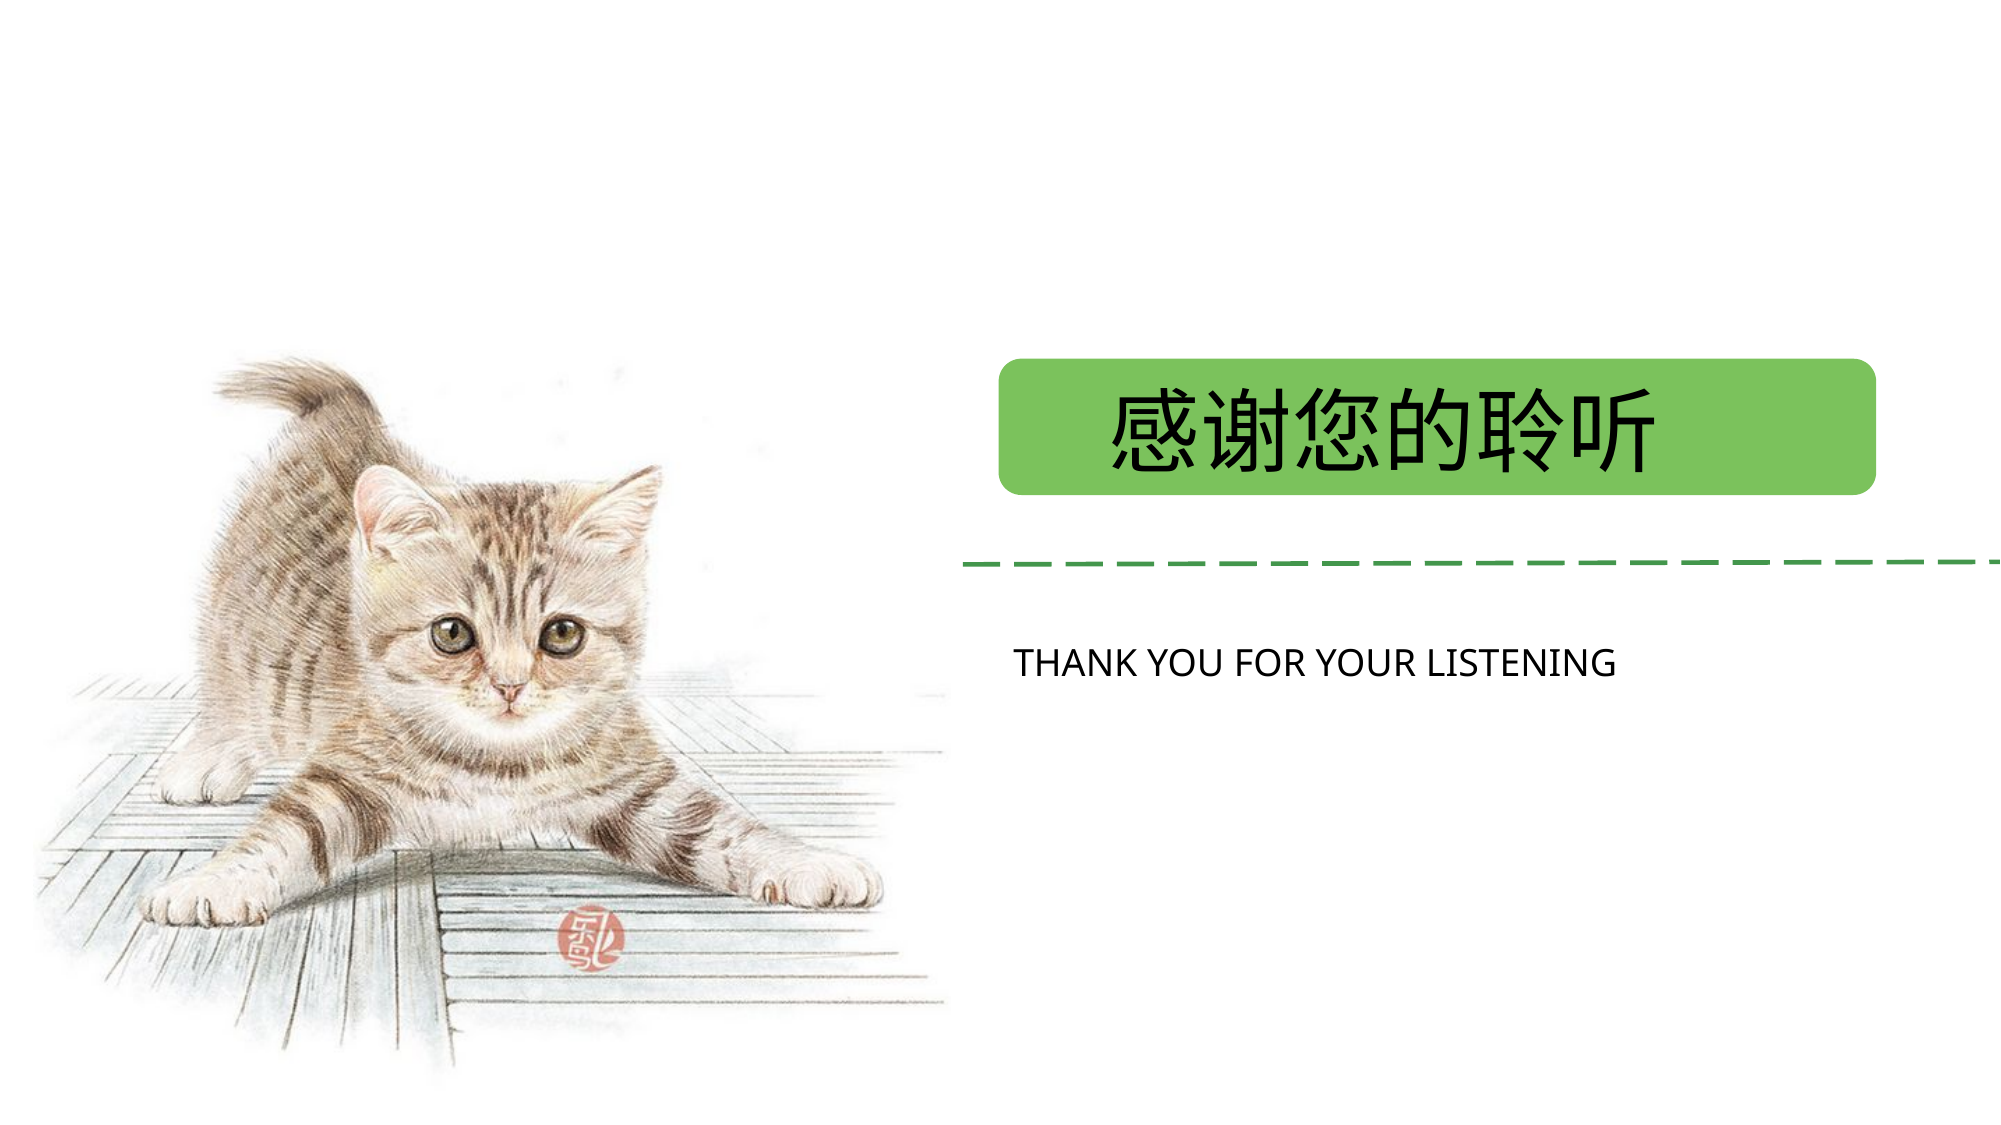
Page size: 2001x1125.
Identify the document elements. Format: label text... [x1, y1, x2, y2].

text_box THANK YOU FOR YOUR LISTENING [998, 631, 1897, 691]
picture [33, 305, 951, 1125]
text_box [951, 561, 2000, 565]
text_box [998, 358, 1877, 495]
